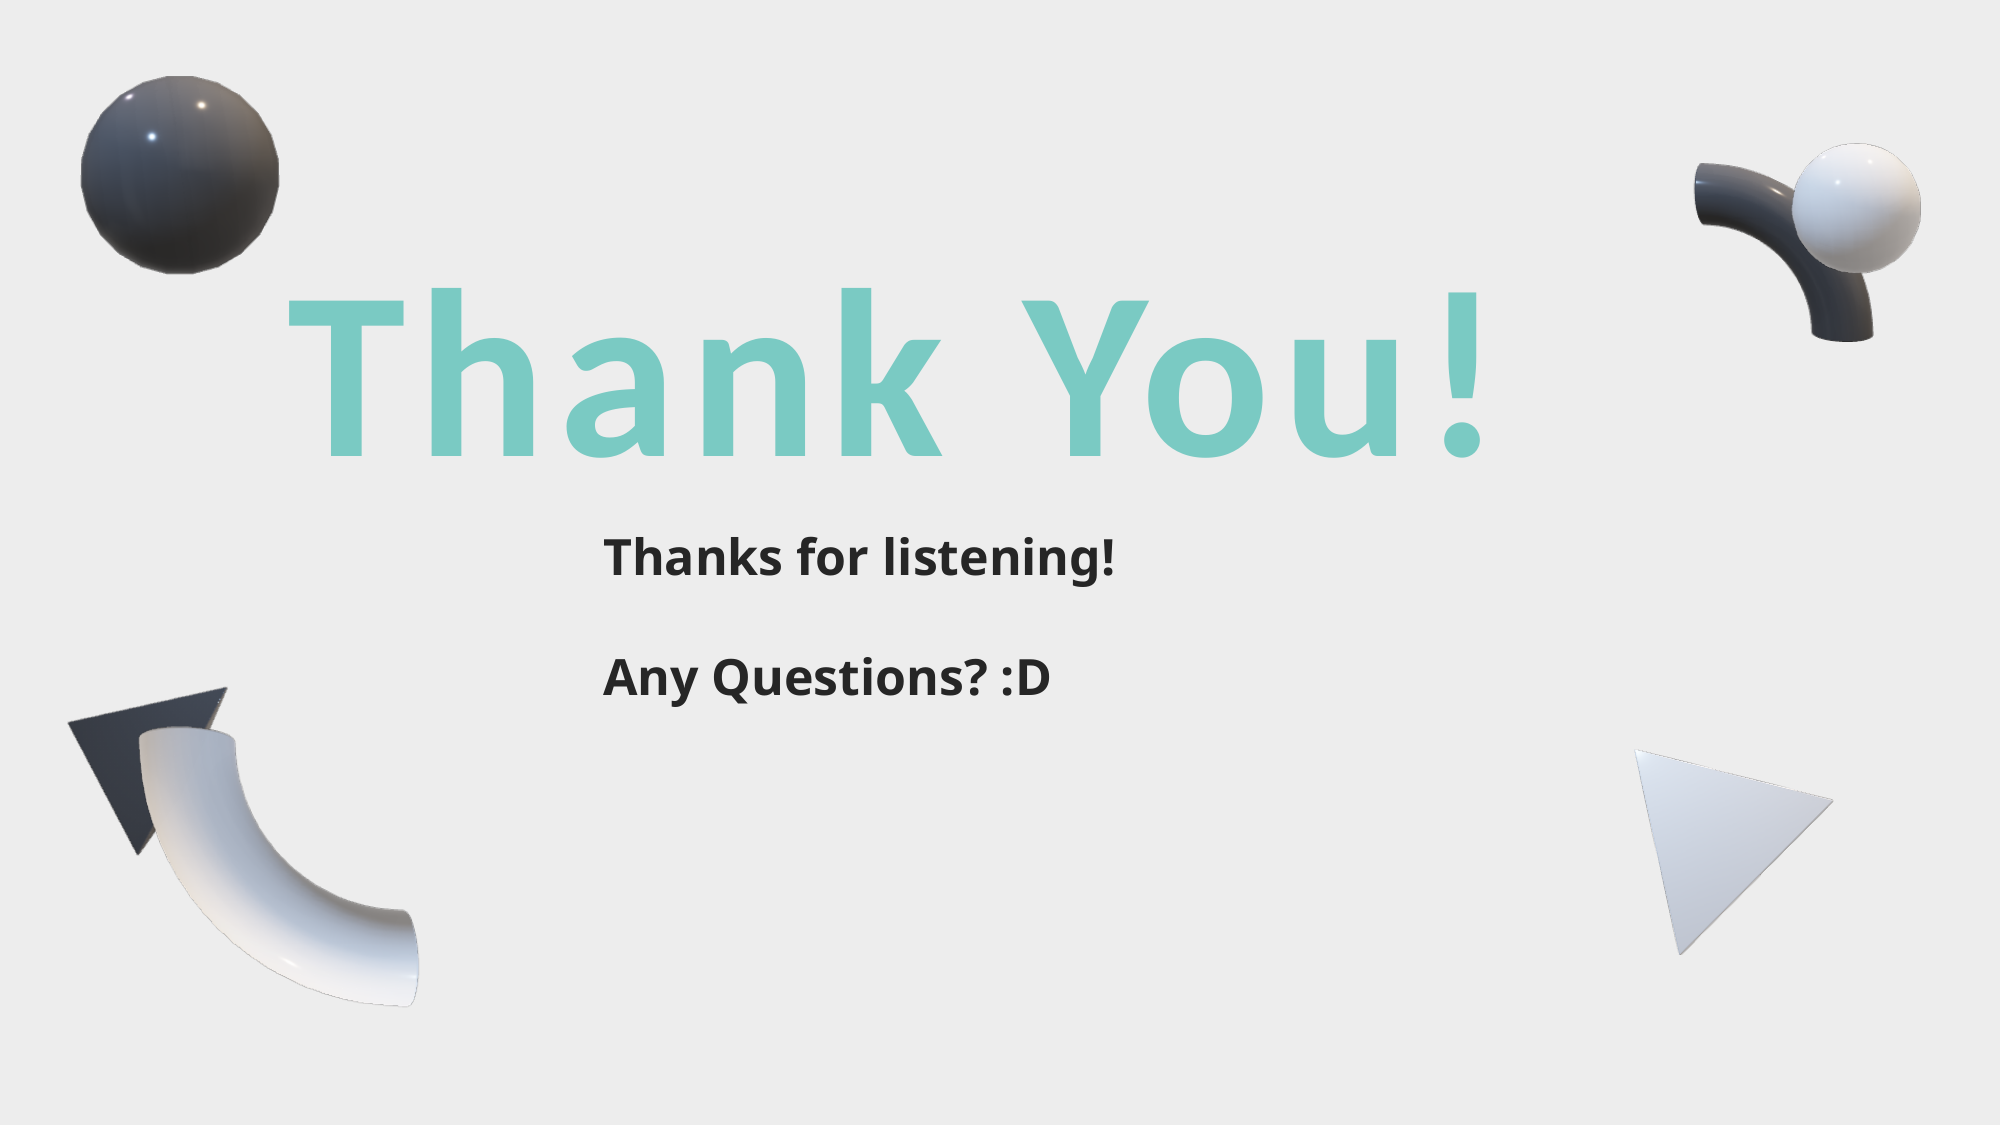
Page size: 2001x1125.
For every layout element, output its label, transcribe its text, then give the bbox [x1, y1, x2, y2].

text_box Thank You! [272, 209, 1660, 512]
picture [75, 70, 285, 280]
picture [1634, 726, 1857, 955]
picture [92, 727, 454, 1018]
picture [1676, 137, 1926, 342]
text_box Thanks for listening! Any Questions? :D [588, 518, 1412, 713]
picture [30, 602, 308, 816]
